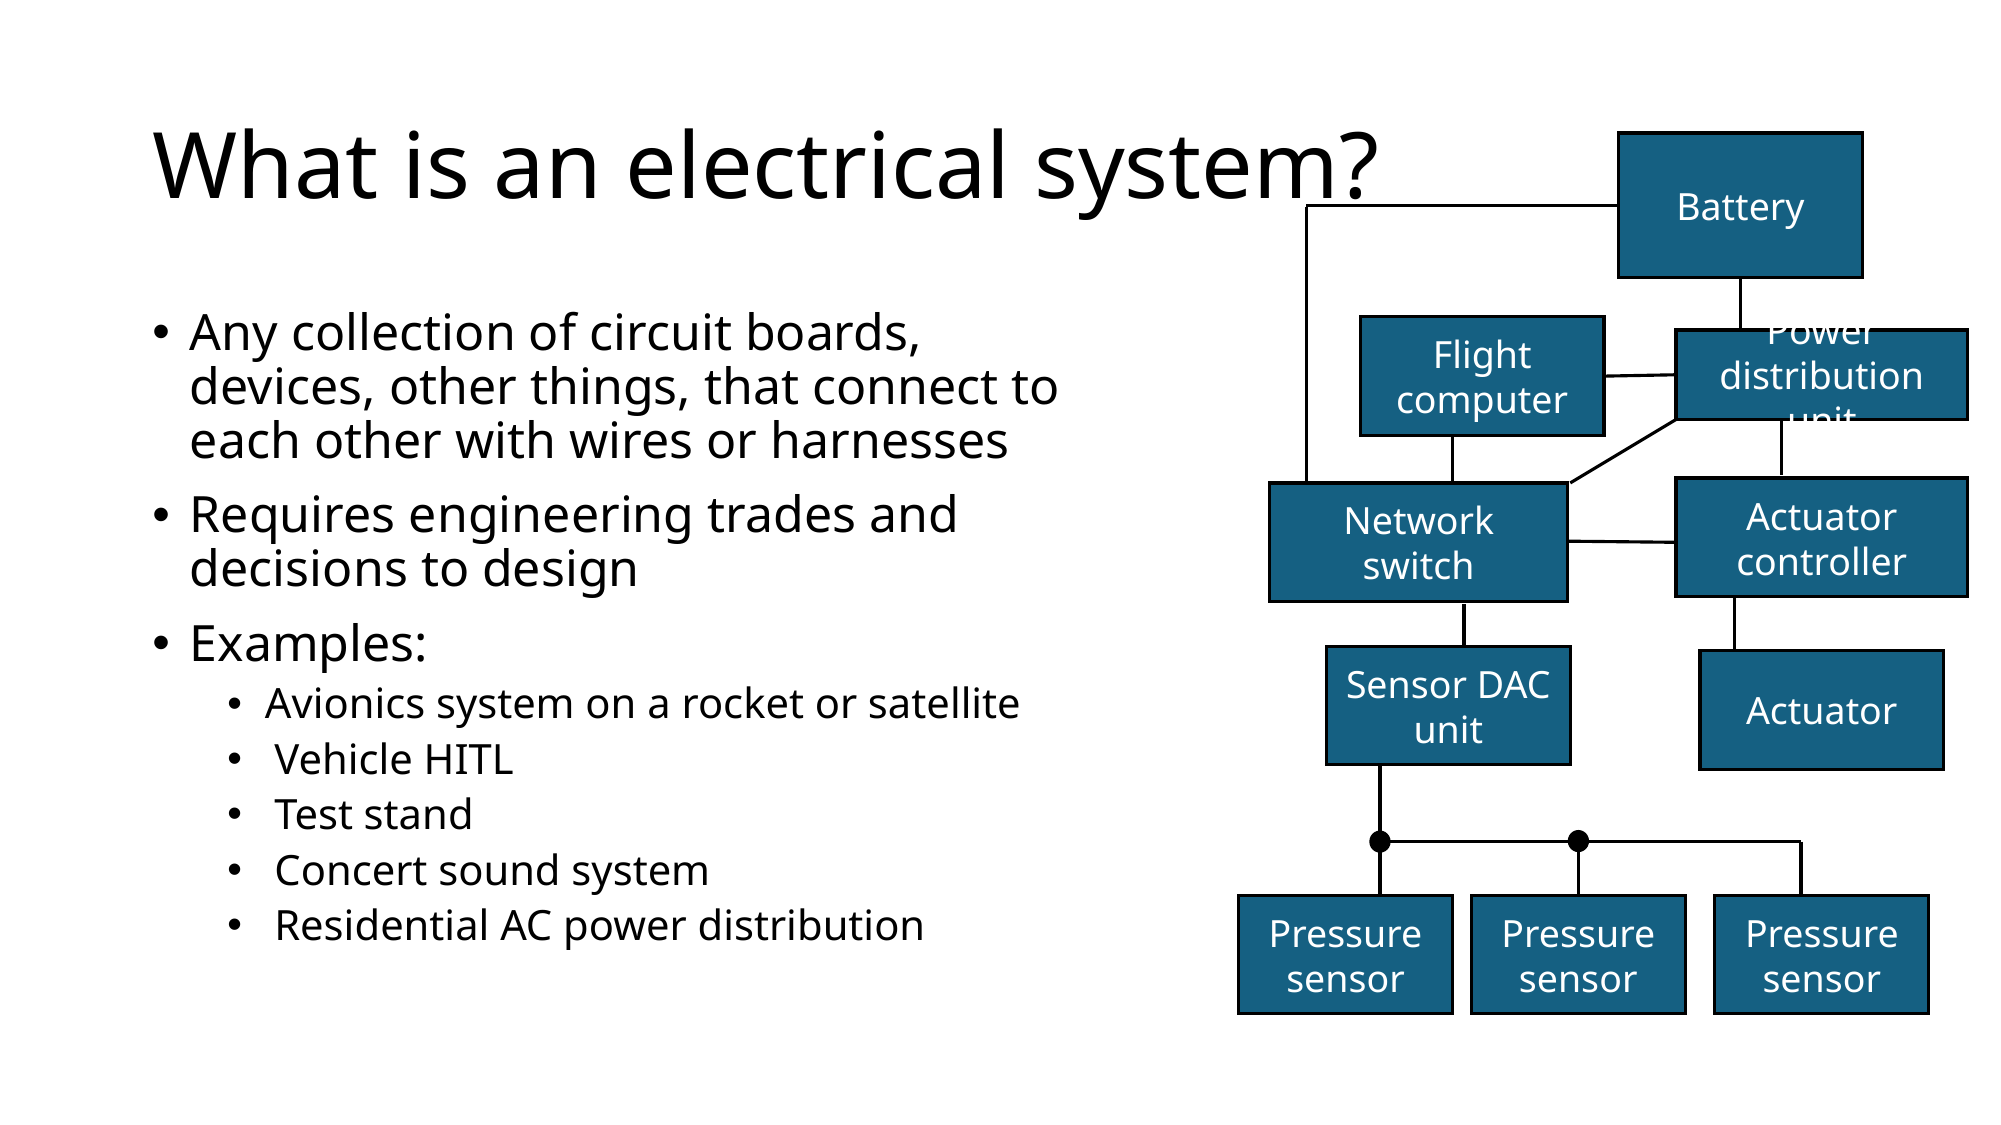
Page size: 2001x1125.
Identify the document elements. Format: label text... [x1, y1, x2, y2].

text_box Actuator [1698, 649, 1945, 771]
list Any collection of circuit boards, devices, other things, that connect to each other with wires or harnesses Requires engineering trades and decisions to design Examples: Avionics system on a rocket or satellite Vehicle HITL Test stand Concert sound system Residential AC power distribution [137, 299, 1136, 1005]
text_box Pressure sensor [1470, 894, 1687, 1015]
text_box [1569, 418, 1677, 484]
text_box Network switch [1268, 481, 1569, 603]
text_box Sensor DAC unit [1325, 645, 1572, 766]
text_box Pressure sensor [1713, 894, 1930, 1015]
text_box Power distribution unit [1674, 328, 1969, 421]
text_box Pressure sensor [1237, 894, 1454, 1015]
text_box [1566, 843, 1577, 854]
text_box Battery [1617, 131, 1864, 279]
text_box [1381, 829, 1393, 841]
text_box [1381, 843, 1393, 855]
text_box [1566, 828, 1591, 841]
text_box [1579, 843, 1591, 854]
text_box Actuator controller [1674, 476, 1969, 598]
text_box Flight computer [1359, 315, 1606, 437]
text_box [1367, 829, 1379, 855]
title What is an electrical system? [137, 59, 1863, 278]
